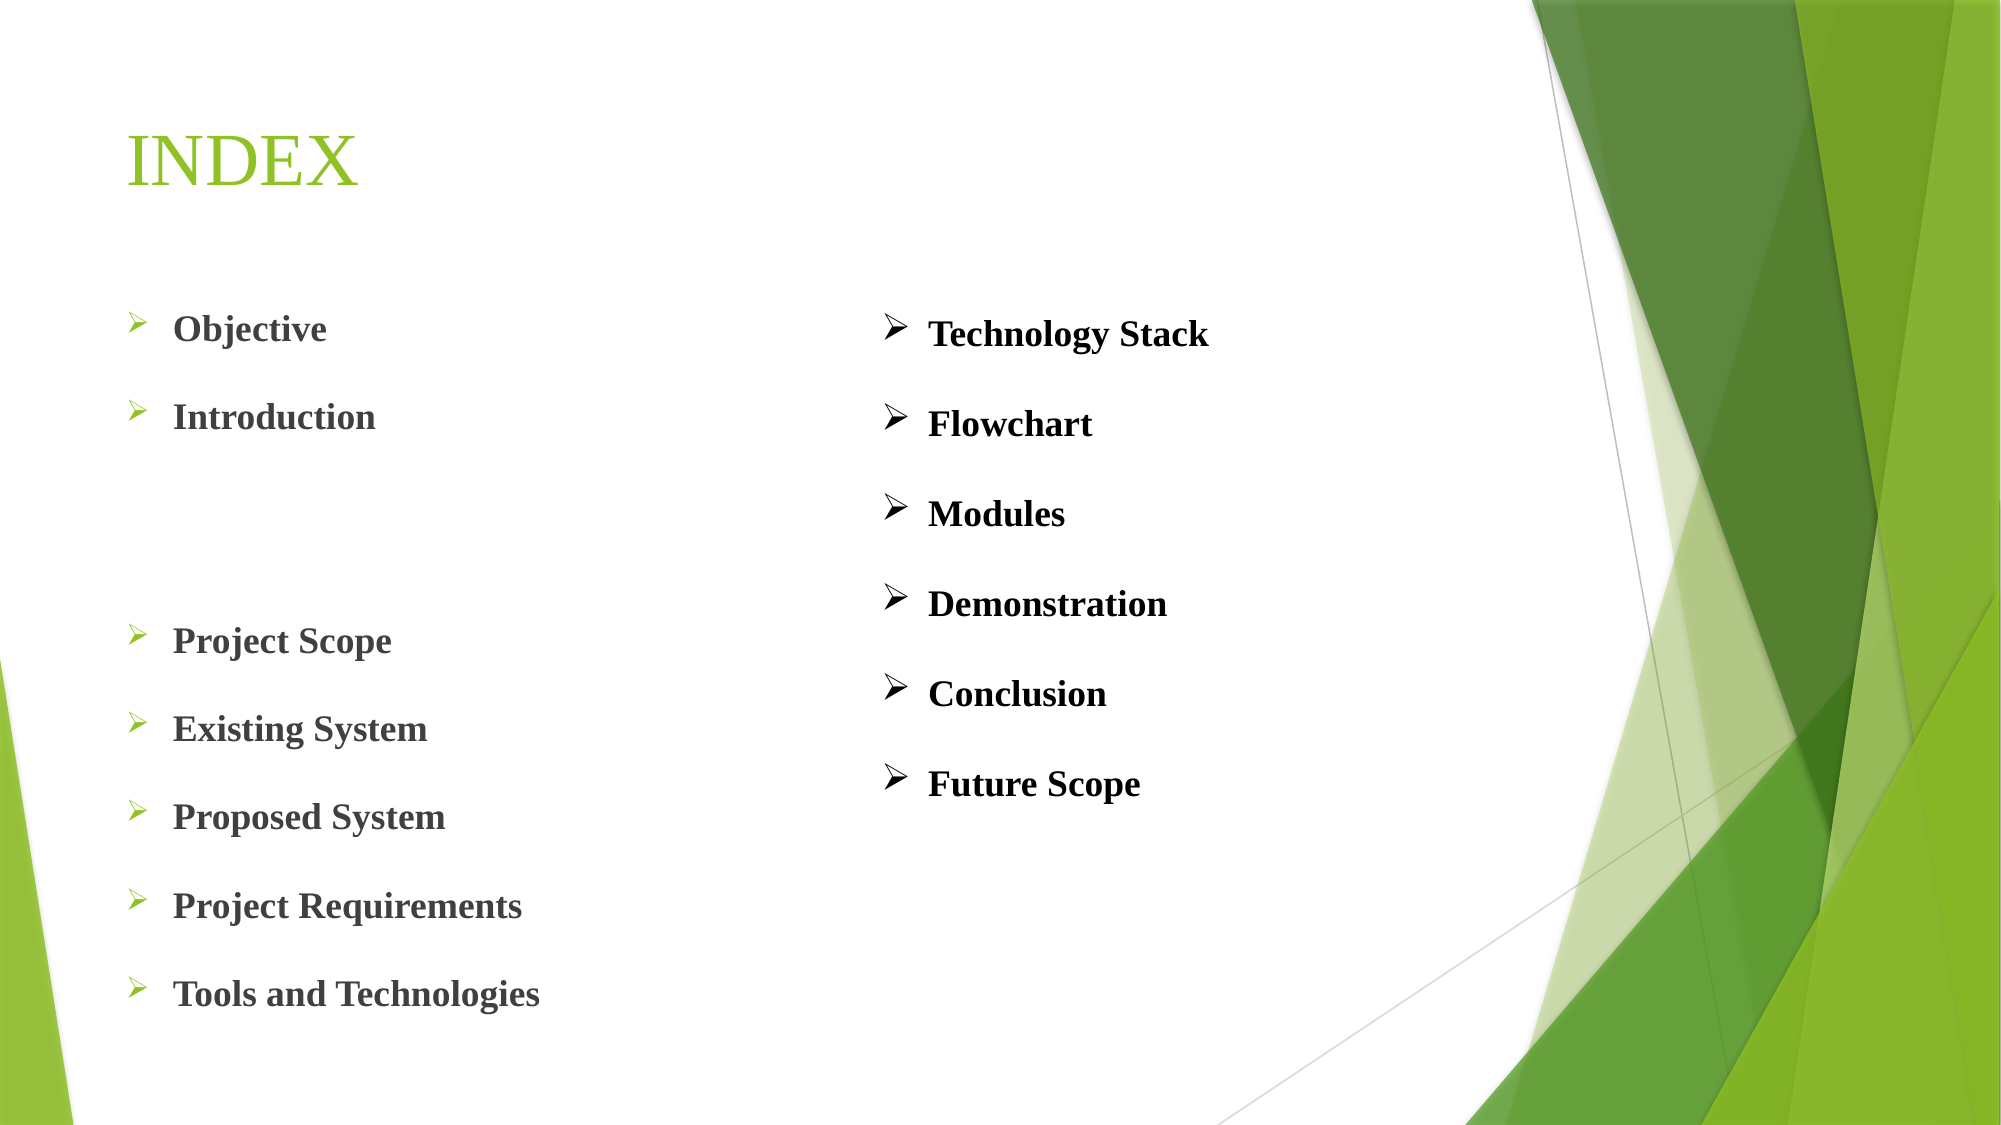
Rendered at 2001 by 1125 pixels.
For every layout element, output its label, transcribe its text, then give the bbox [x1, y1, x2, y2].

title INDEX [111, 103, 1522, 274]
text_box Technology Stack Flowchart Modules Demonstration Conclusion Future Scope [866, 256, 1522, 812]
list Objective Introduction Project Scope Existing System Proposed System Project Requirements Tools and Technologies [111, 273, 643, 1093]
